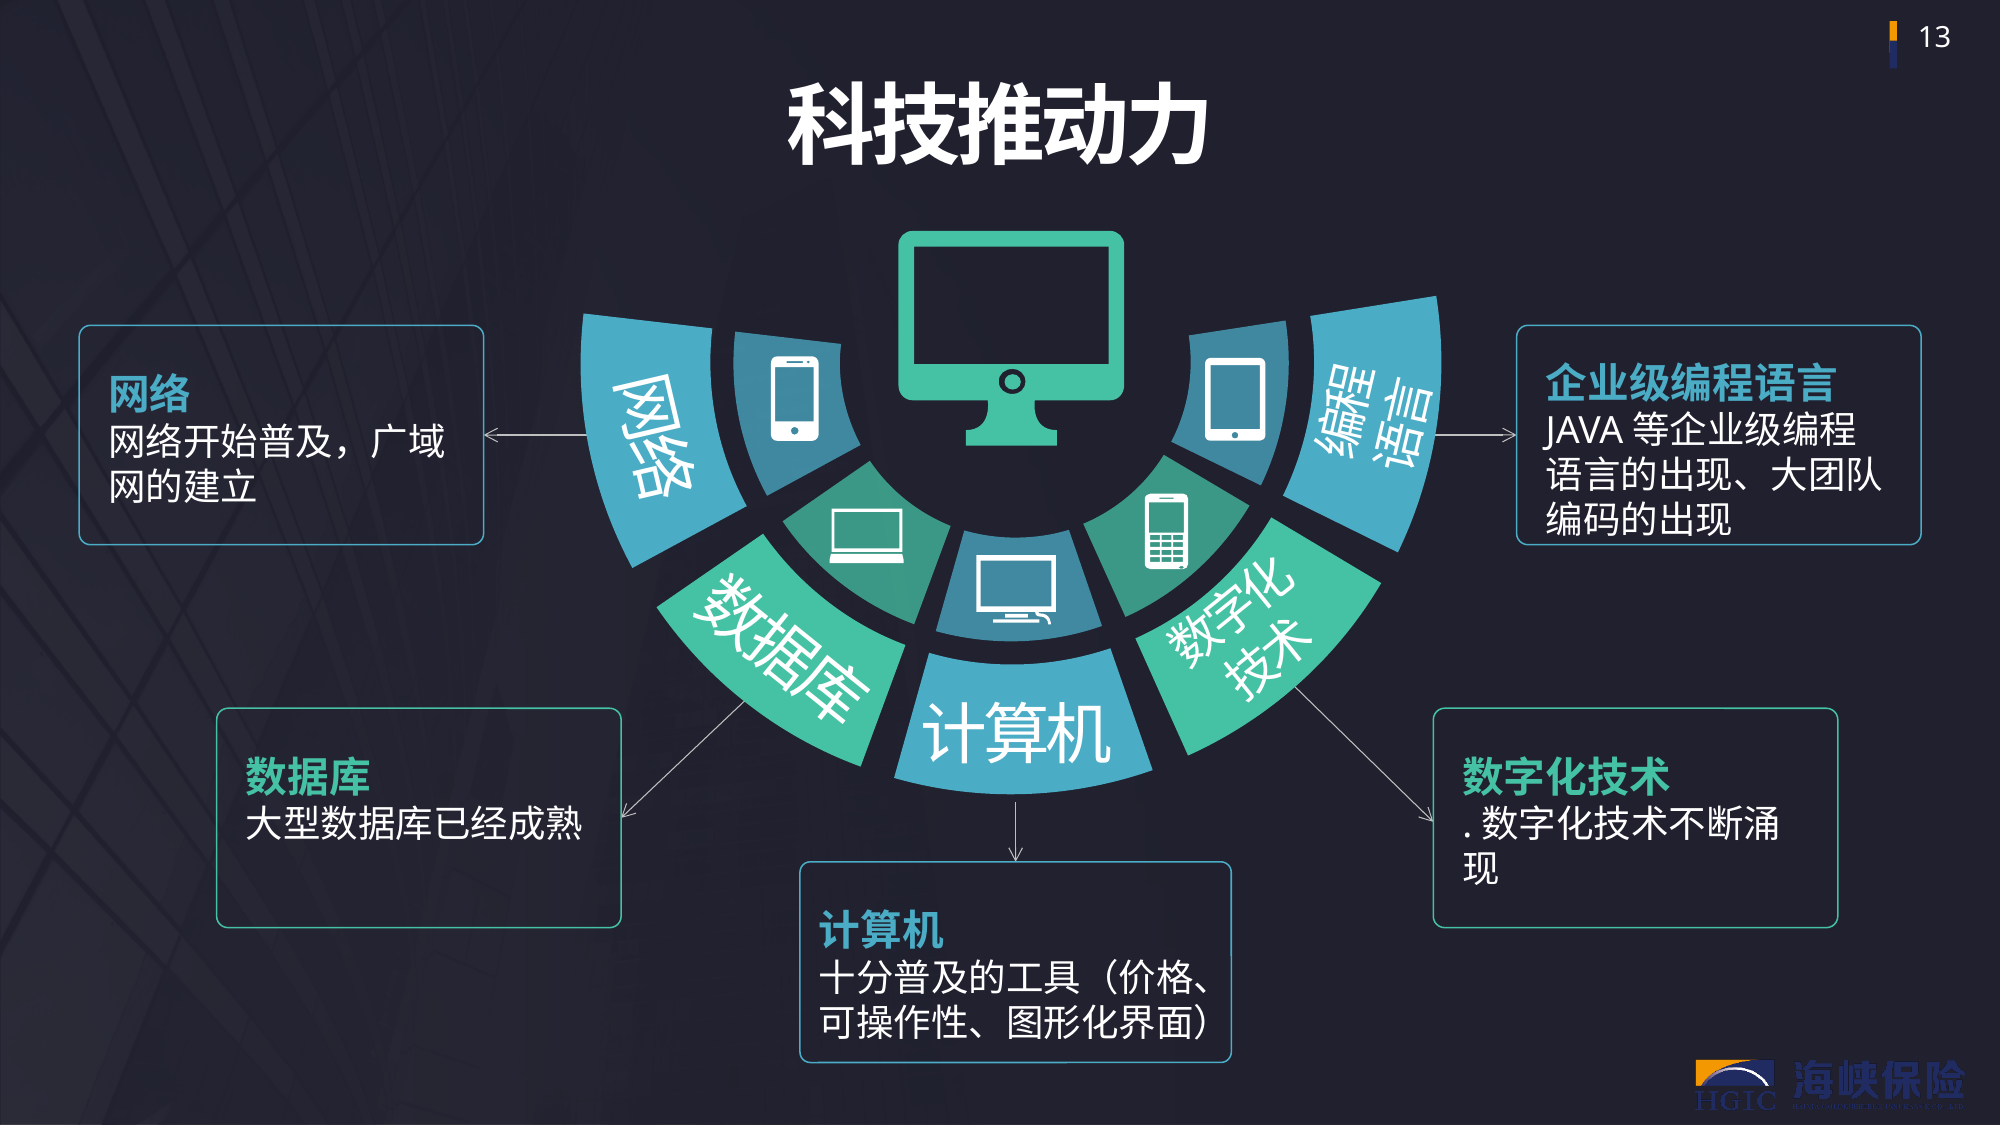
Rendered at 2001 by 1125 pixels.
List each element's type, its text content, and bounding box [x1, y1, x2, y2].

picture [0, 181, 2000, 1125]
text_box [1515, 324, 1535, 546]
text_box 编程 语言 [1296, 346, 1450, 489]
text_box [1135, 633, 1335, 756]
text_box [1282, 460, 1423, 553]
text_box 网络 网络开始普及，广域网的建立 [98, 312, 465, 513]
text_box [1293, 685, 1434, 822]
text_box 数字化 技术 [1145, 531, 1353, 735]
text_box [733, 331, 861, 496]
text_box [770, 356, 819, 441]
text_box 科技推动力 [0, 63, 2000, 181]
text_box [215, 707, 623, 929]
text_box [1251, 517, 1382, 629]
text_box [1903, 324, 1923, 546]
text_box [935, 529, 1103, 642]
text_box 计算机 十分普及的工具（价格、可操作性、图形化界面） [808, 848, 1250, 1049]
text_box [1205, 357, 1266, 441]
picture [0, 0, 2000, 63]
text_box [1144, 493, 1189, 570]
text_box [976, 555, 1056, 625]
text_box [1433, 695, 1838, 928]
text_box 计算机 [910, 686, 1123, 777]
text_box 数据库 [673, 548, 895, 752]
text_box [798, 861, 1233, 1064]
text_box [656, 566, 890, 767]
text_box [894, 648, 1153, 795]
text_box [621, 698, 747, 818]
text_box 网络 [596, 353, 718, 520]
text_box [1171, 320, 1289, 486]
text_box [1310, 295, 1442, 382]
text_box [78, 324, 485, 546]
text_box [736, 533, 906, 679]
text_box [829, 508, 904, 564]
text_box [782, 460, 951, 625]
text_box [898, 230, 1125, 446]
text_box [580, 313, 747, 568]
text_box 数据库 大型数据库已经成熟 [235, 695, 603, 851]
text_box 企业级编程语言 JAVA等企业级编程语言的出现、大团队编码的出现 [1535, 301, 1903, 547]
text_box [1083, 454, 1250, 617]
